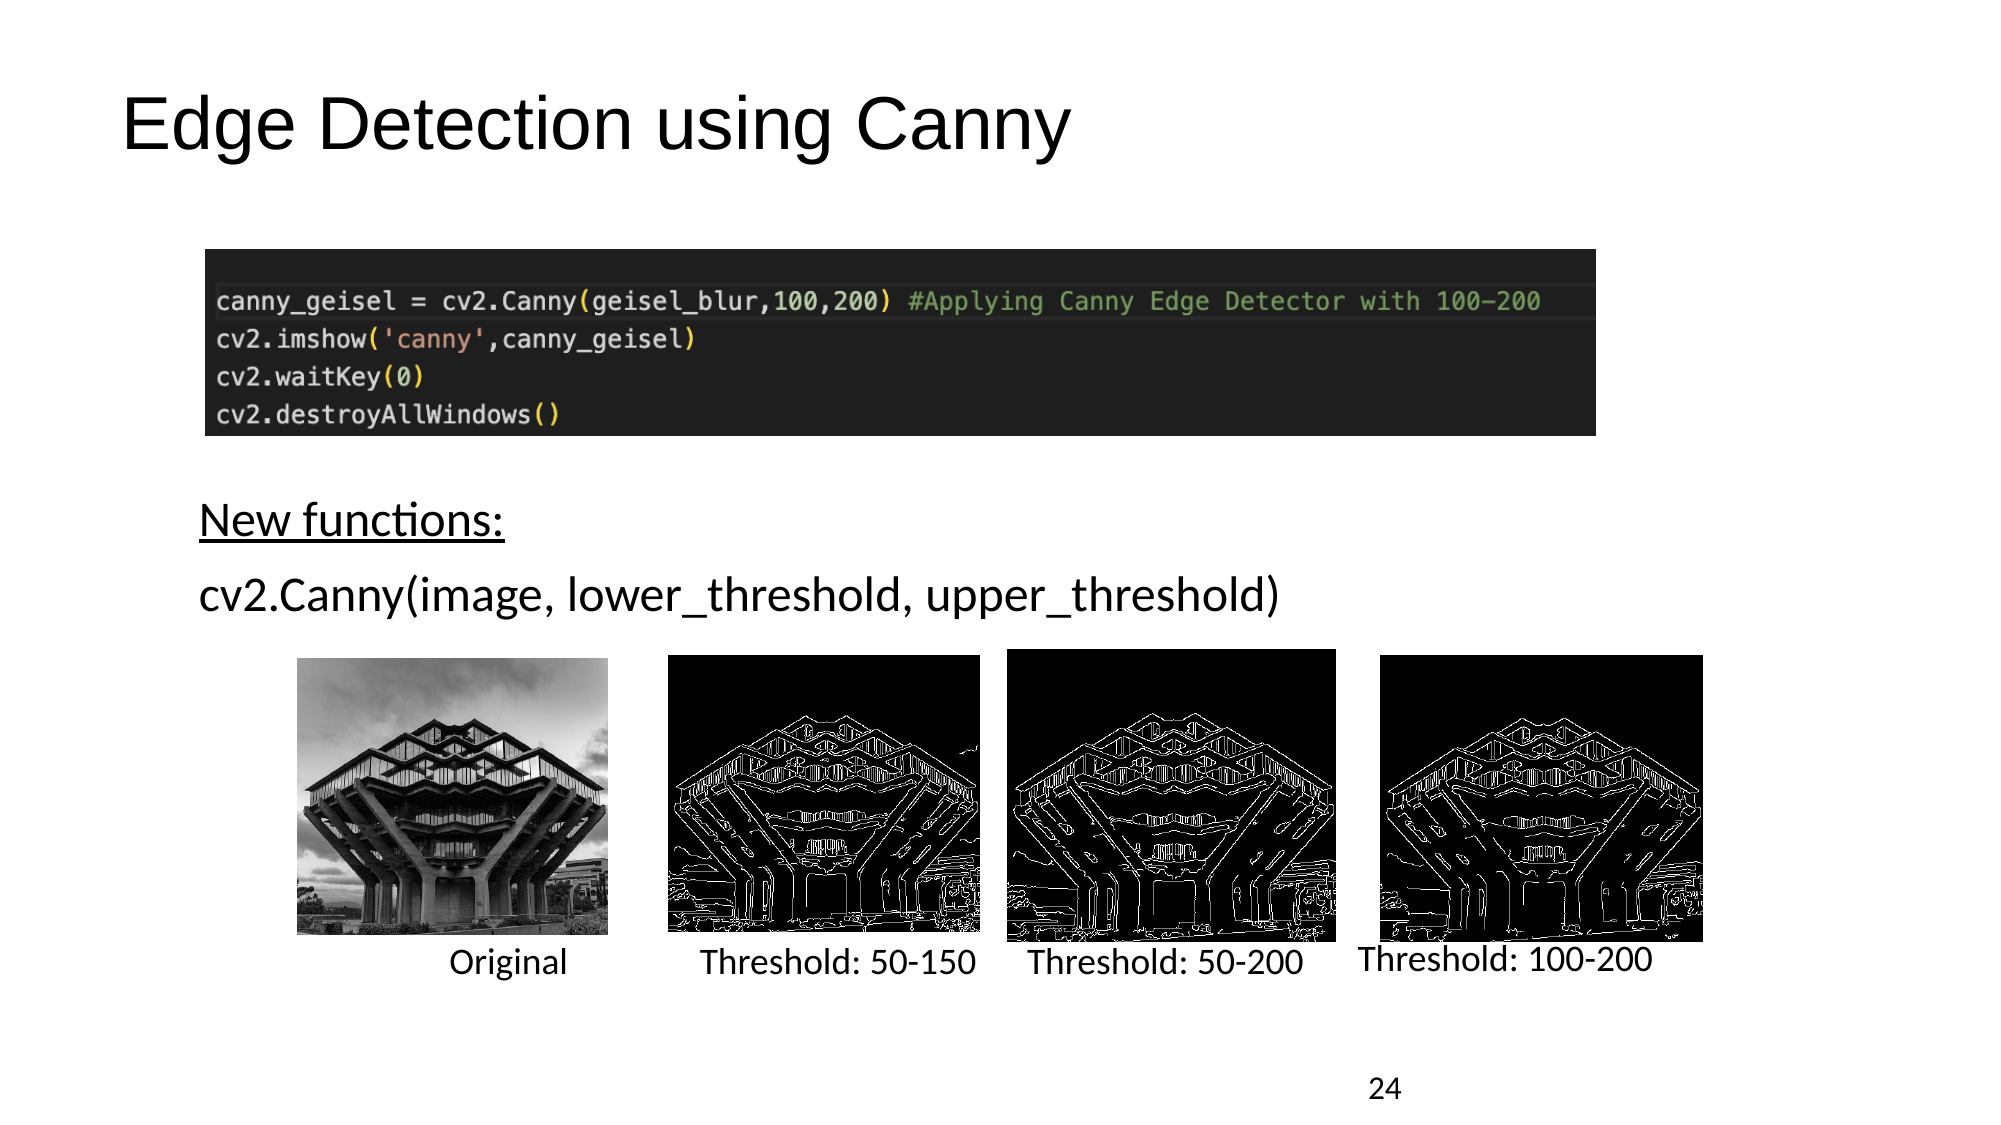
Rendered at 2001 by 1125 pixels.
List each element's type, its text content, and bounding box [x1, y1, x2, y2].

picture [1380, 655, 1703, 943]
picture [297, 658, 609, 935]
slide_number ‹#› [1361, 1066, 1410, 1125]
title Edge Detection using Canny [119, 23, 1219, 214]
text_box Threshold: 100-200 [1355, 931, 1656, 979]
text_box New functions: cv2.Canny(image, lower_threshold, upper_threshold) [196, 468, 1284, 621]
picture [1006, 649, 1336, 943]
text_box Original [447, 943, 571, 982]
picture [205, 249, 1596, 436]
picture [668, 655, 980, 932]
text_box Threshold: 50-150 [697, 938, 980, 982]
text_box Threshold: 50-200 [1025, 950, 1307, 983]
